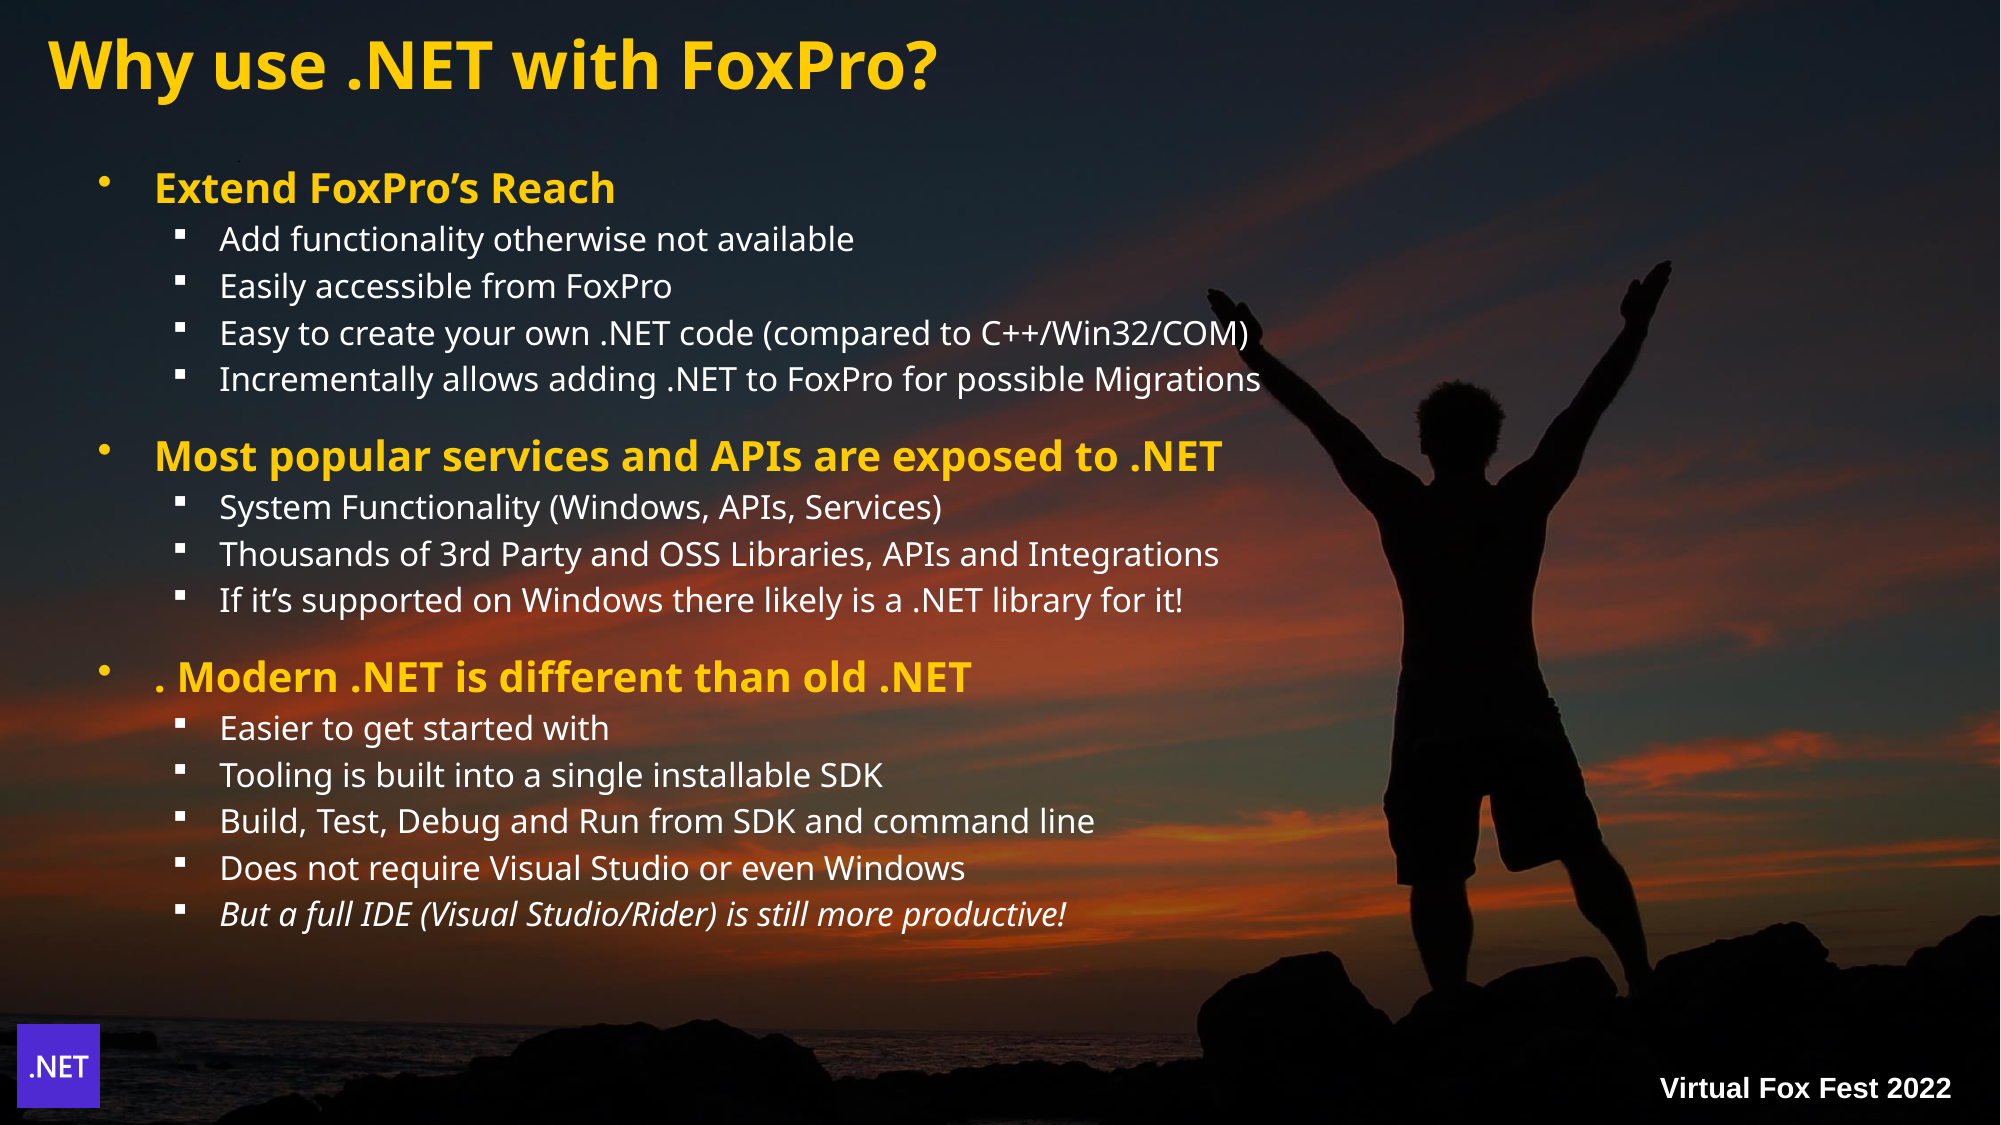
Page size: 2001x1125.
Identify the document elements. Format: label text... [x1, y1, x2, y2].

picture [0, 0, 2001, 1125]
list Extend FoxPro’s Reach Add functionality otherwise not available Easily accessible from FoxPro Easy to create your own .NET code (compared to C++/Win32/COM) Incrementally allows adding .NET to FoxPro for possible Migrations Most popular services and APIs are exposed to .NET System Functionality (Windows, APIs, Services) Thousands of 3rd Party and OSS Libraries, APIs and Integrations If it’s supported on Windows there likely is a .NET library for it! . Modern .NET is different than old .NET Easier to get started with Tooling is built into a single installable SDK Build, Test, Debug and Run from SDK and command line Does not require Visual Studio or even Windows But a full IDE (Visual Studio/Rider) is still more productive! [75, 143, 1959, 982]
title Why use .NET with FoxPro? [33, 24, 1734, 100]
